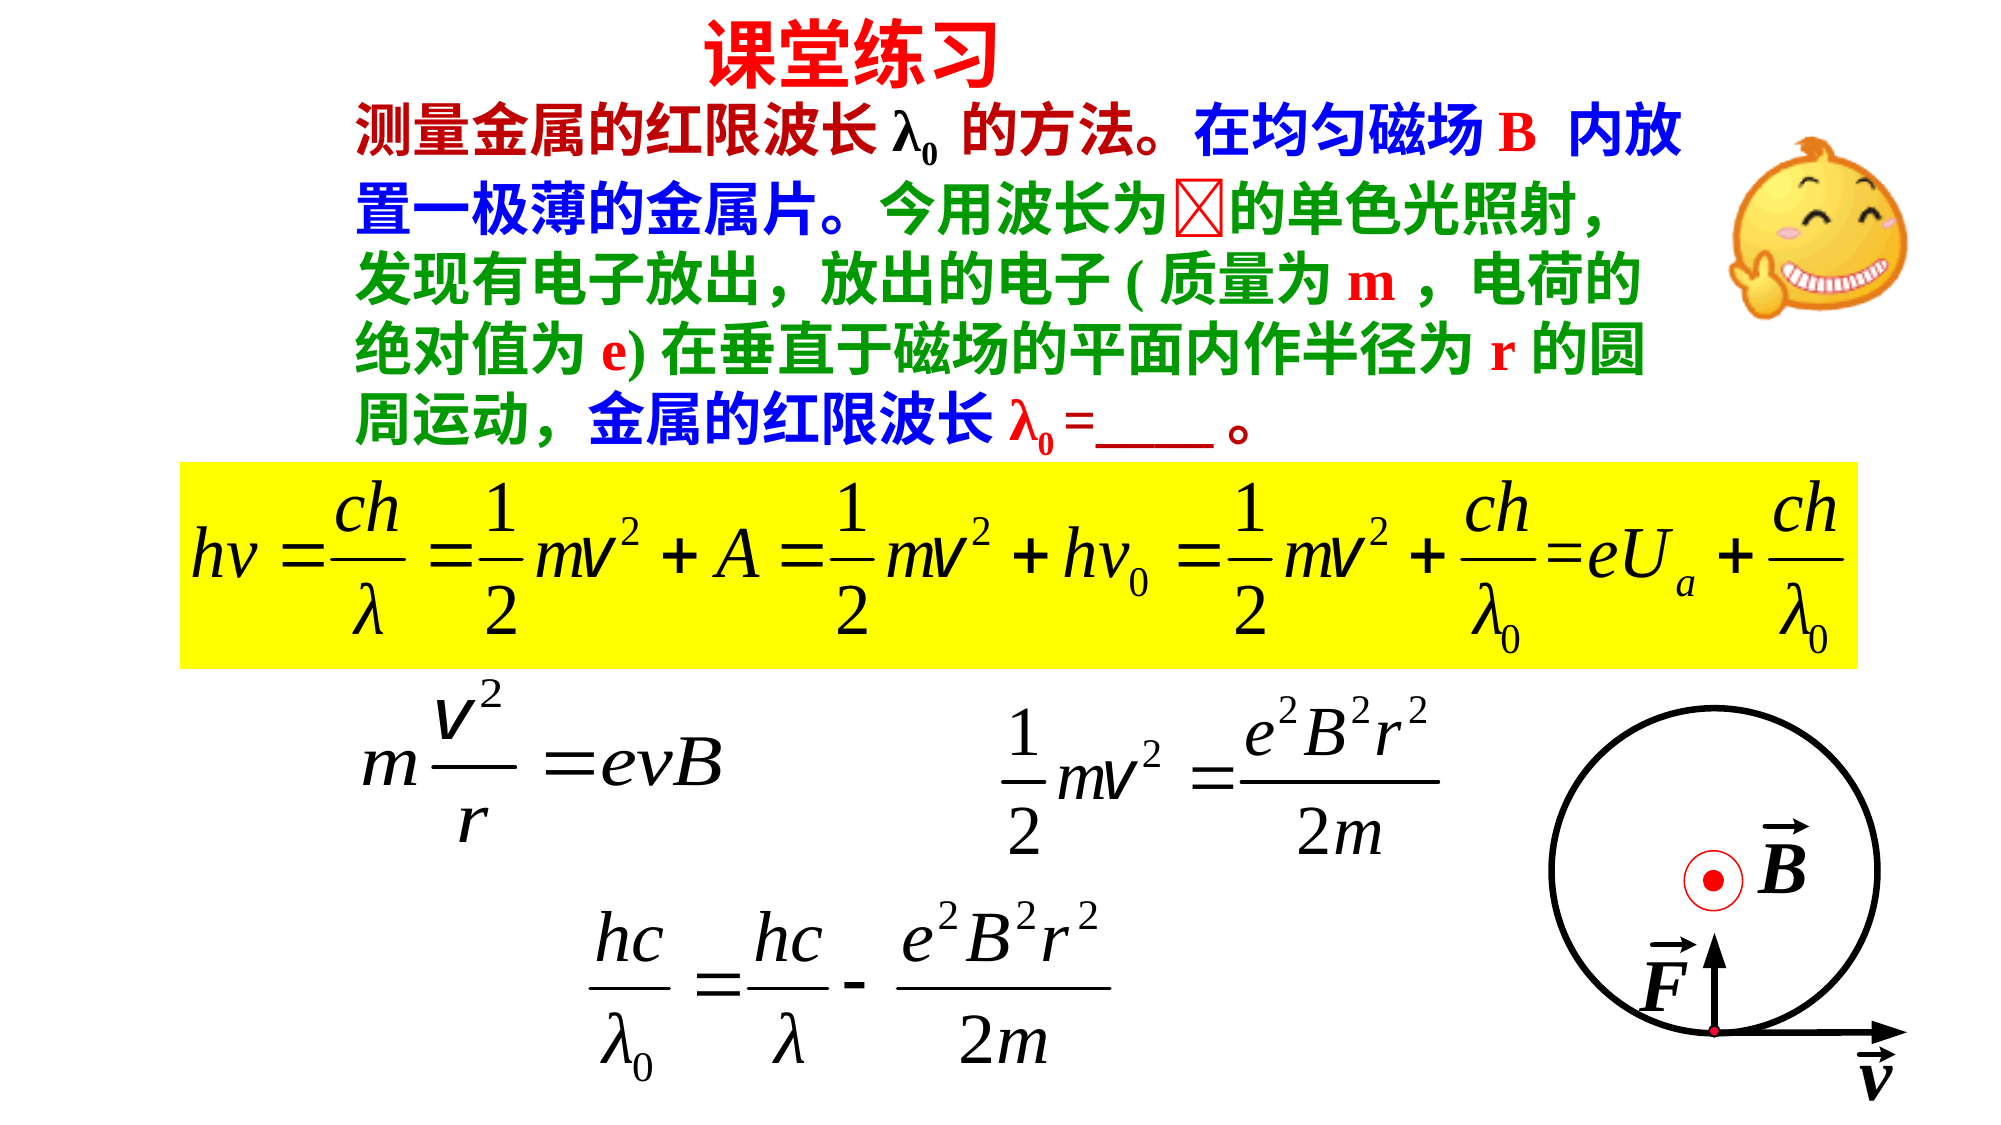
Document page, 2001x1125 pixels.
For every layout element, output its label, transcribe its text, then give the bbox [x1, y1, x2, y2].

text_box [348, 681, 743, 859]
text_box 测量金属的红限波长λ0 的方法。在均匀磁场B 内放置一极薄的金属片。今用波长为的单色光照射，发现有电子放出，放出的电子(质量为m，电荷的绝对值为e)在垂直于磁场的平面内作半径为r的圆周运动，金属的红限波长λ0 =____。 [339, 85, 1699, 461]
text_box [179, 461, 1858, 670]
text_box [990, 681, 1455, 870]
picture [1713, 105, 1925, 332]
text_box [1683, 850, 1743, 911]
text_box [577, 880, 1128, 1098]
text_box 课堂练习 [687, 0, 1018, 105]
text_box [1545, 702, 1910, 1125]
